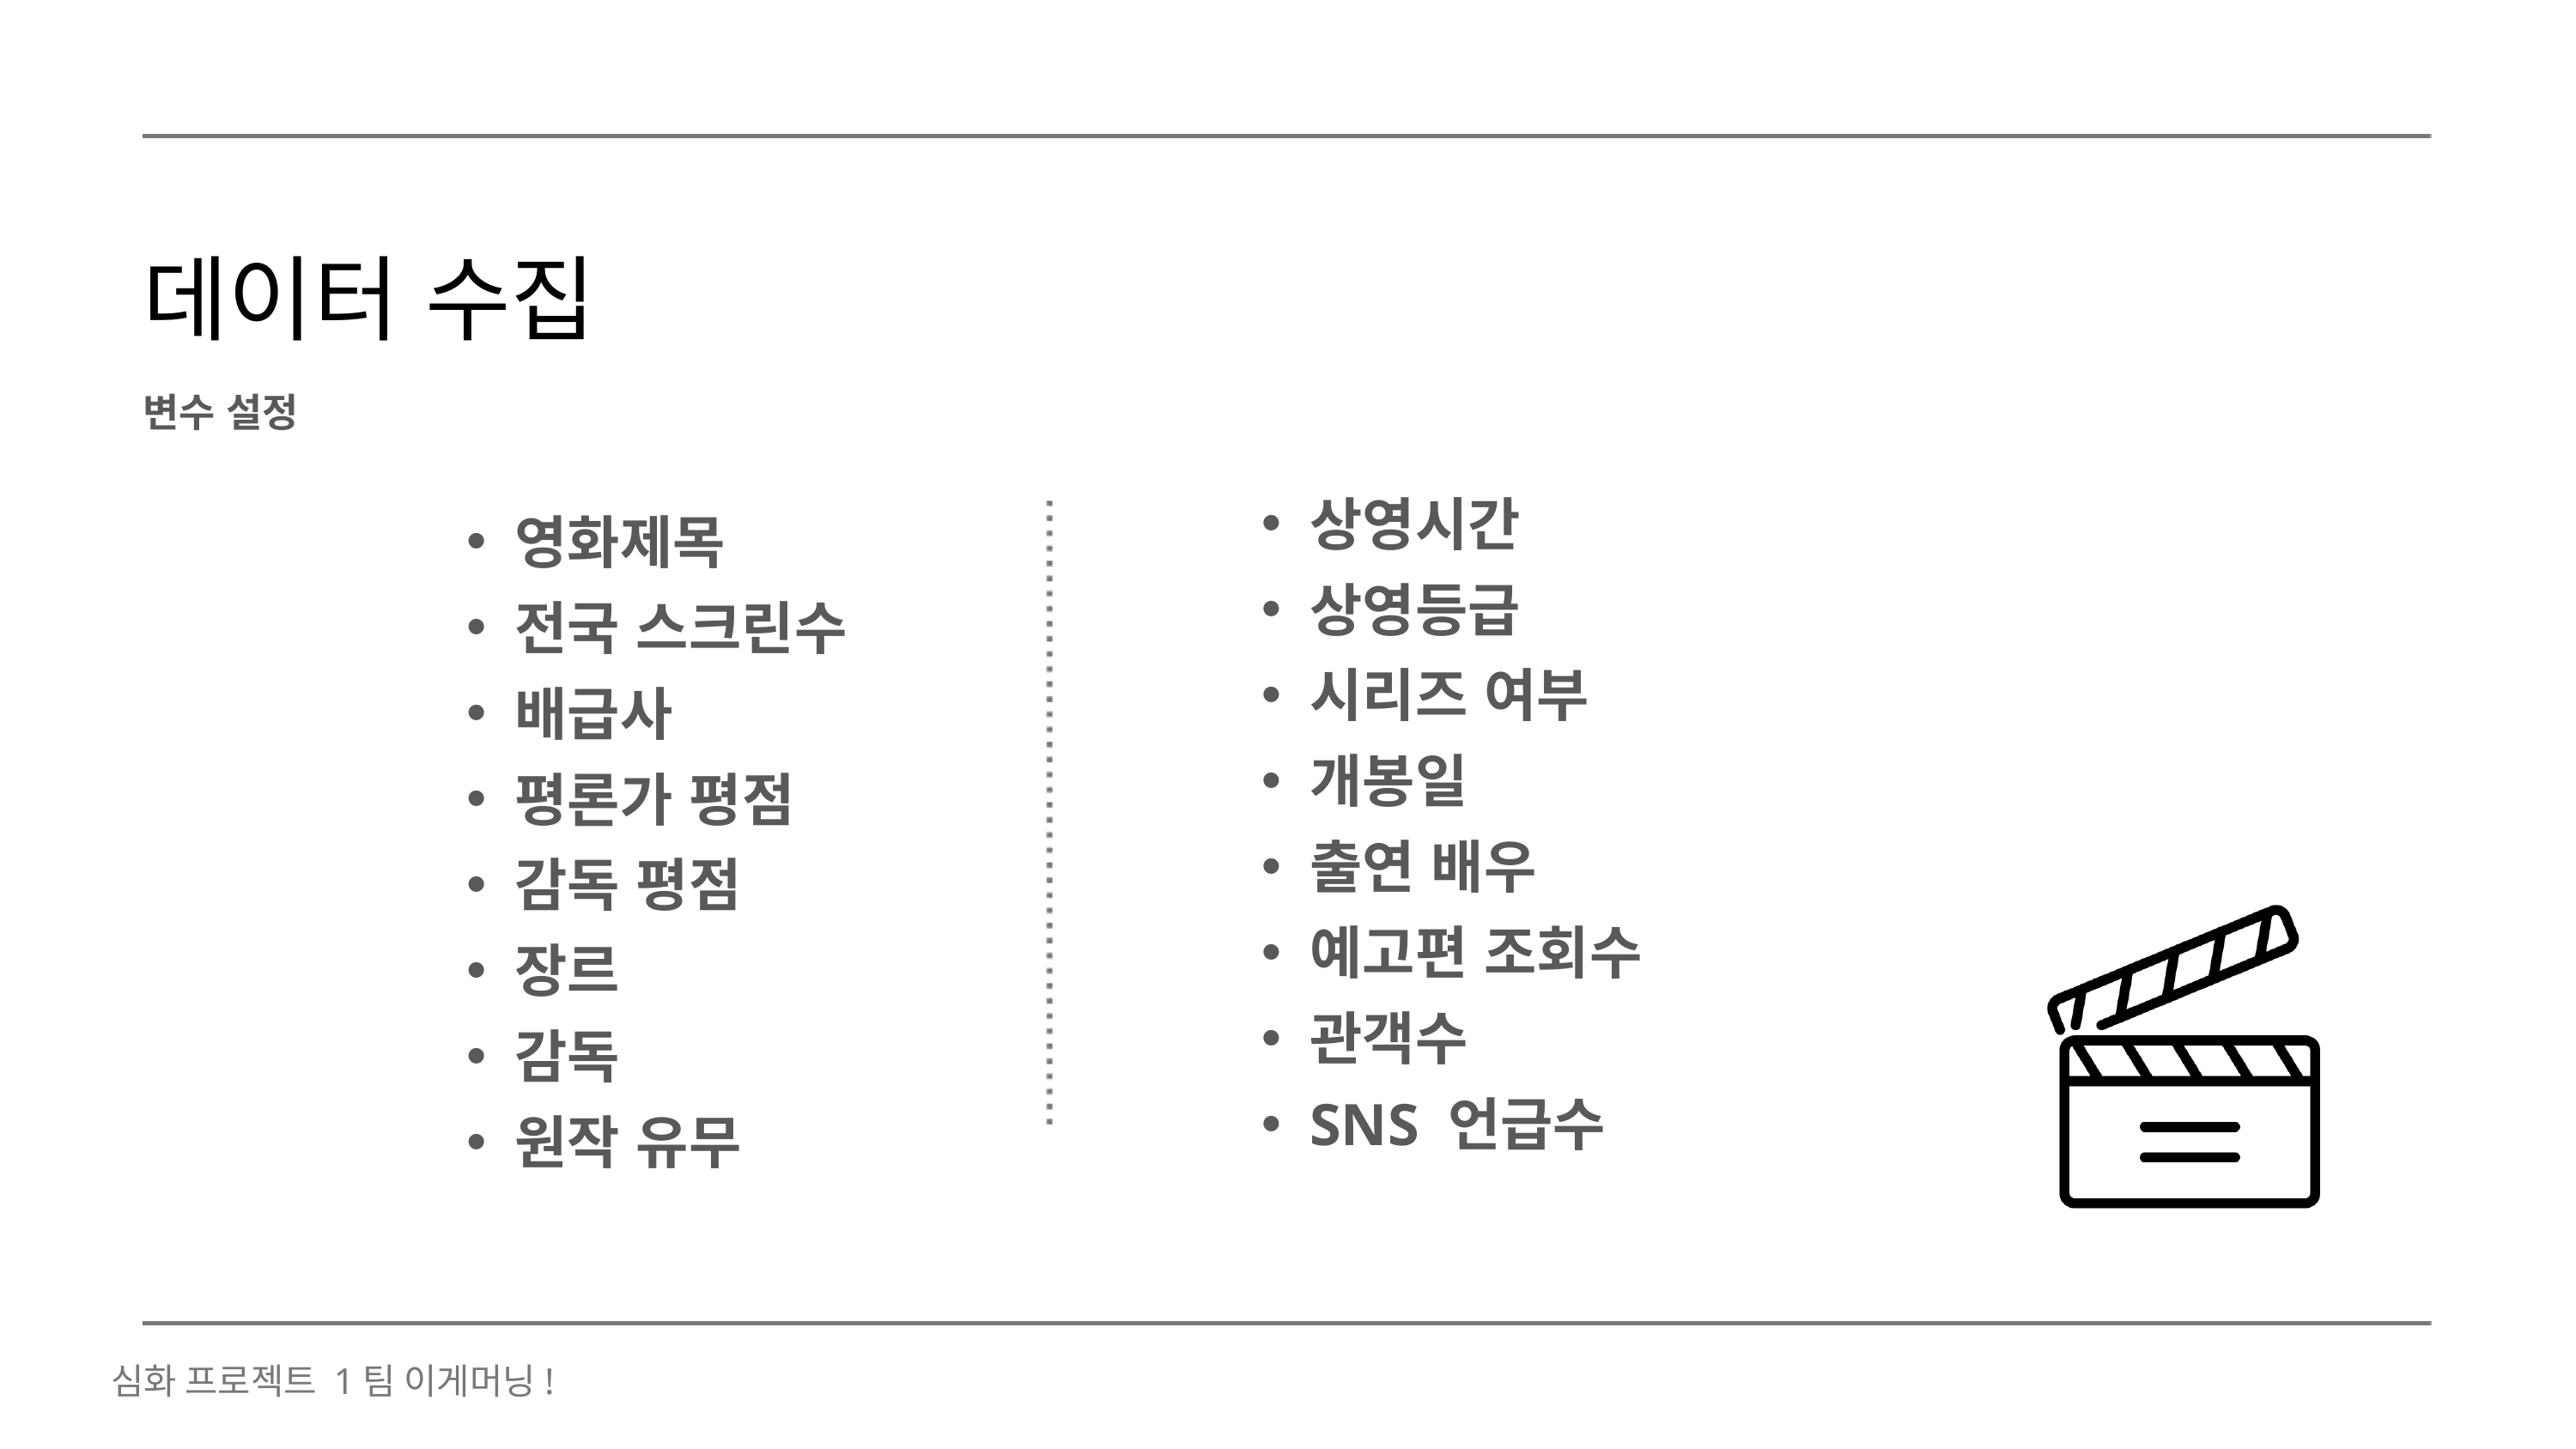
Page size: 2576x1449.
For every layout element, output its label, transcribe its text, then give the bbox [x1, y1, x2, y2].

picture [143, 133, 2432, 138]
text_box 데이터 수집 [143, 228, 1737, 361]
picture [737, 501, 1362, 1125]
picture [143, 1321, 2432, 1325]
text_box 변수 설정 [143, 377, 1042, 433]
text_box 영화제목 전국 스크린수 배급사 평론가 평점 감독 평점 장르 감독 원작 유무 [466, 504, 975, 1319]
picture [2028, 893, 2350, 1219]
text_box 상영시간 상영등급 시리즈 여부 개봉일 출연 배우 예고편 조회수 관객수 SNS 언급수 [1261, 409, 1865, 1236]
text_box 심화 프로젝트 1팀 이게머닝! [111, 1330, 613, 1434]
